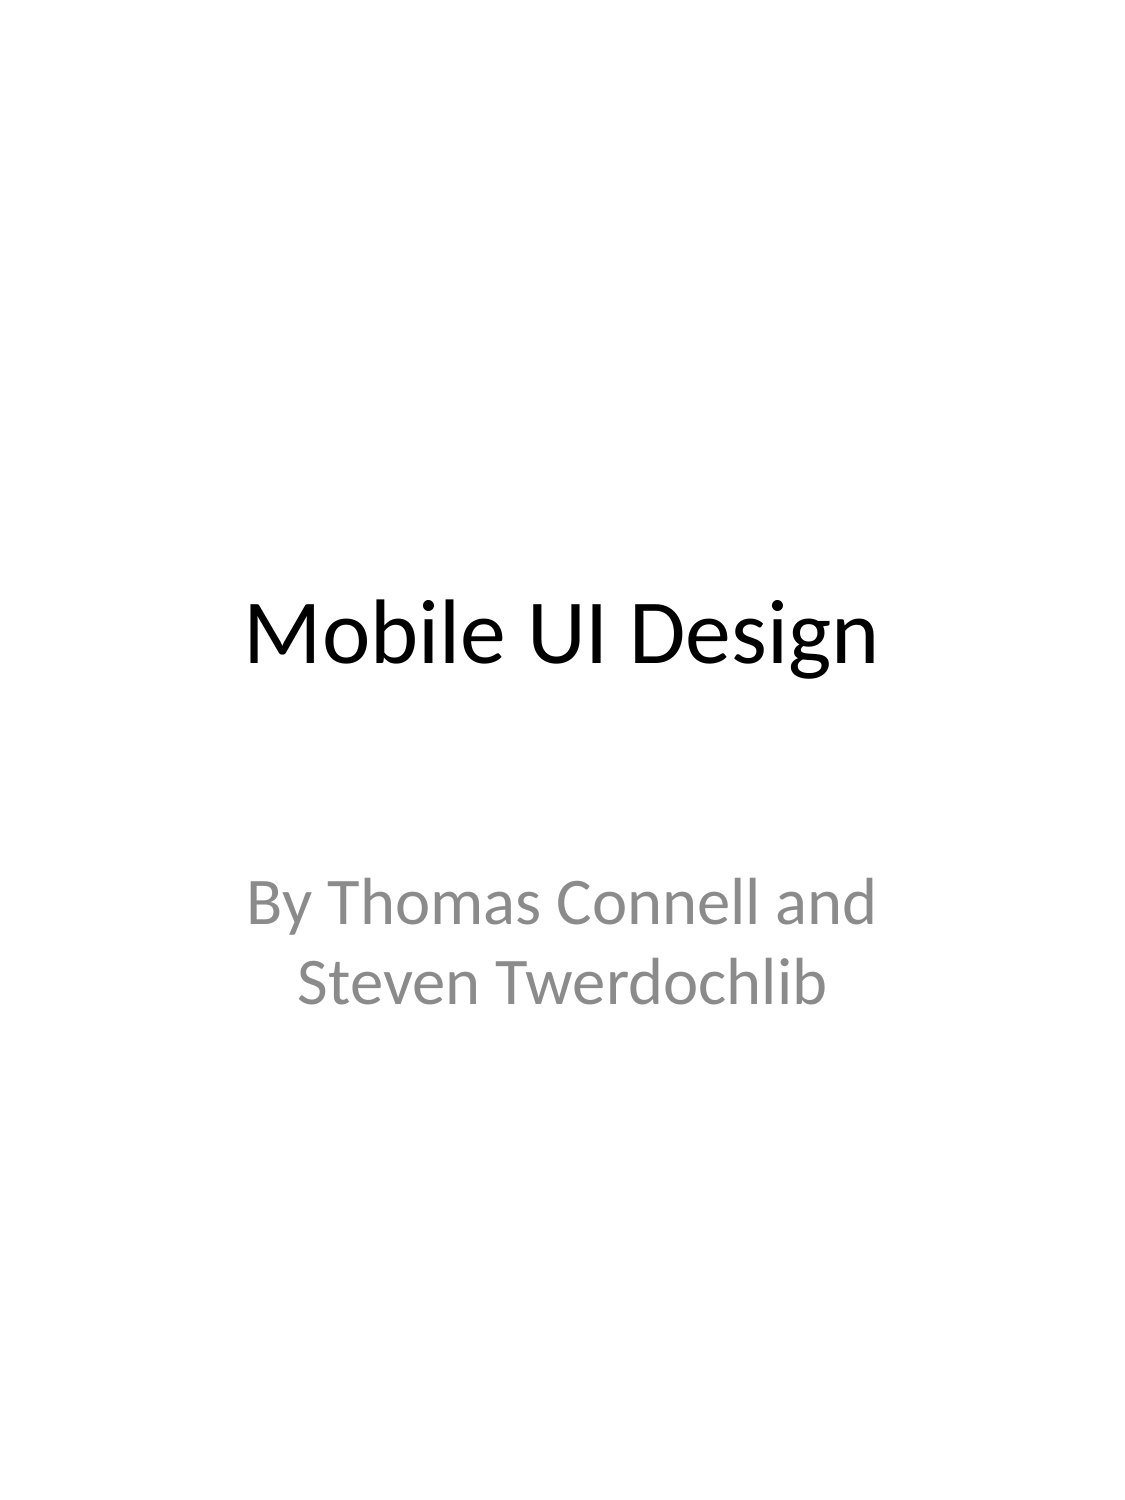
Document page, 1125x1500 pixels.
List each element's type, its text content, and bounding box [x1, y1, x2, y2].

title Mobile UI Design [84, 465, 1041, 788]
subtitle By Thomas Connell and Steven Twerdochlib [168, 849, 957, 1234]
